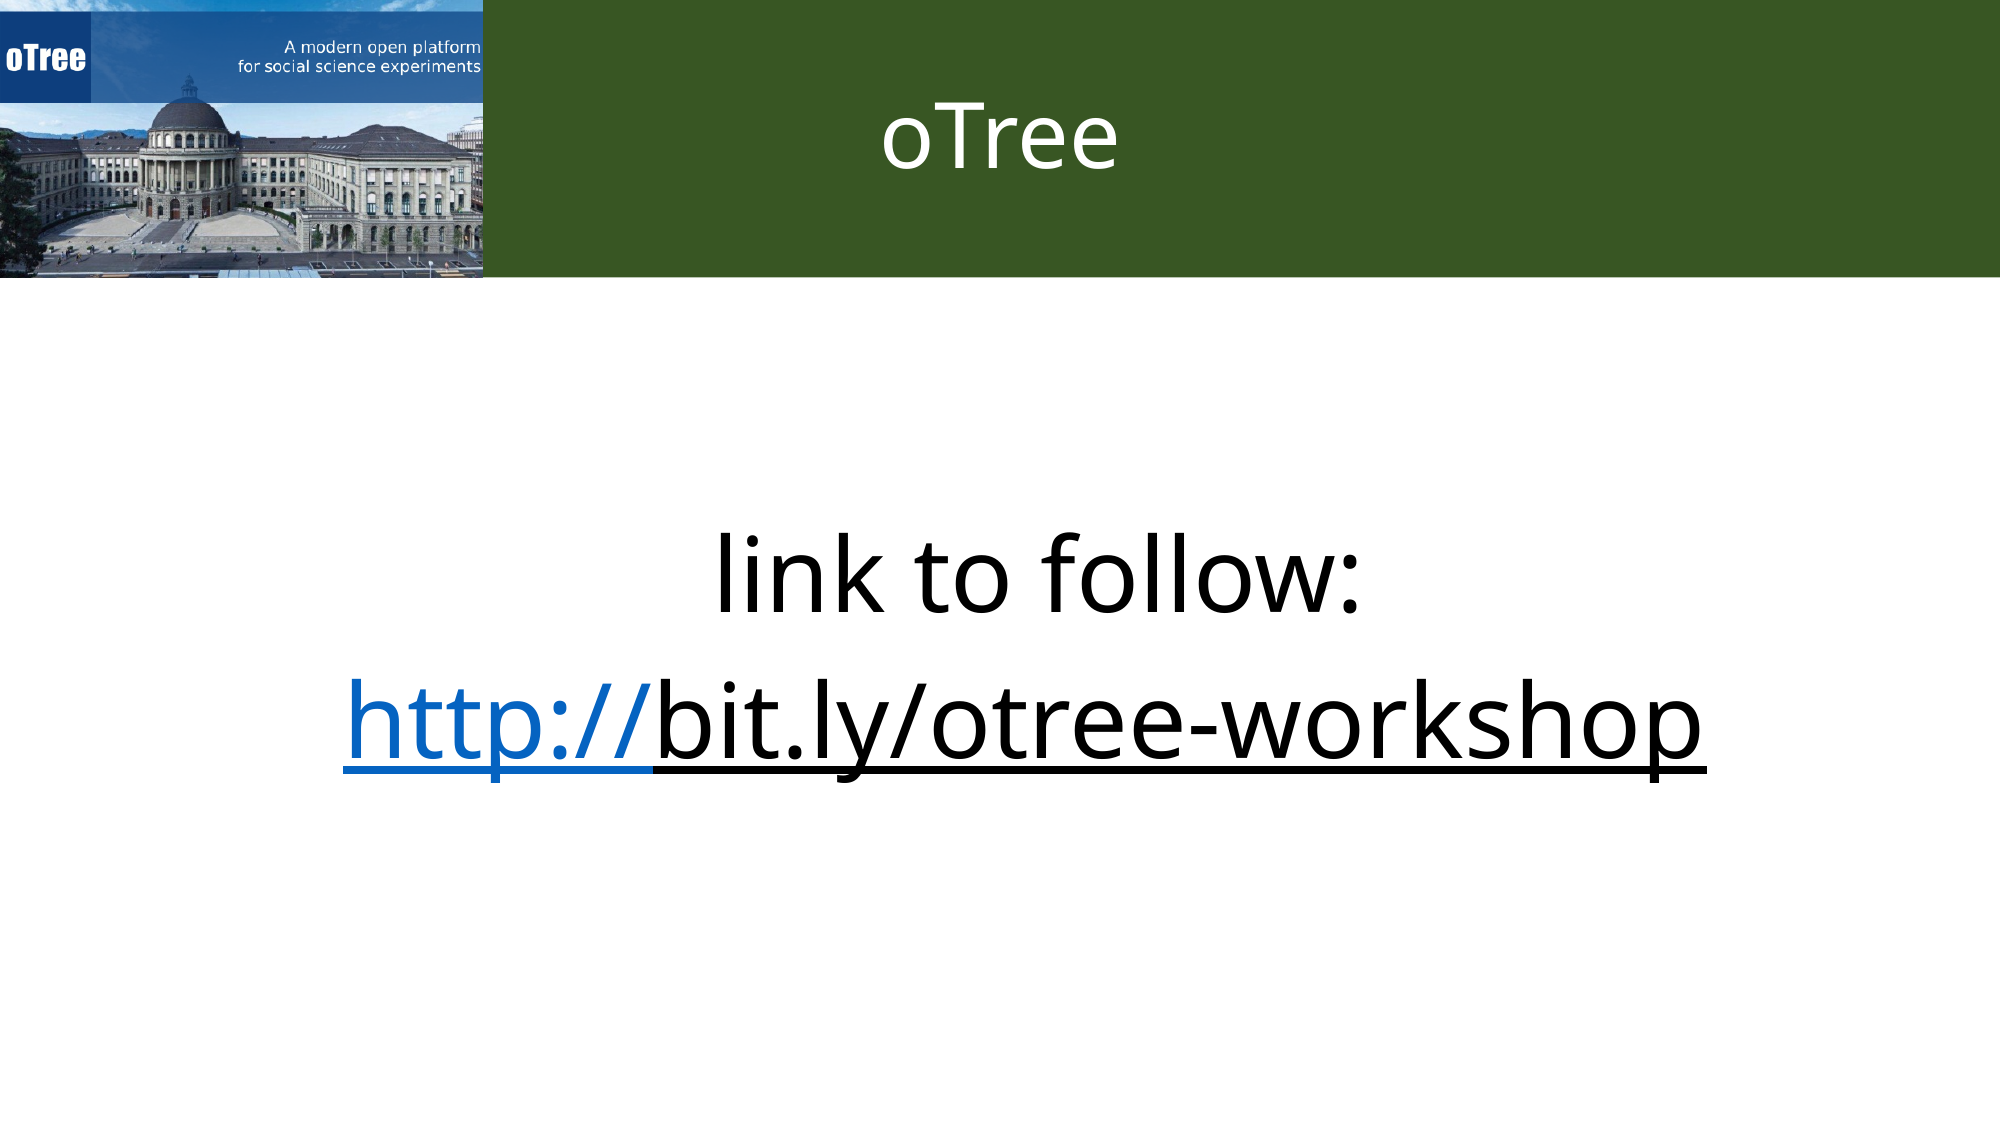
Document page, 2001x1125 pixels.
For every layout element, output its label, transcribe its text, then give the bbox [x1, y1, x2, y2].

title oTree [483, 0, 2000, 278]
picture [0, 0, 483, 278]
list link to follow: http://bit.ly/otree-workshop [230, 500, 1847, 872]
